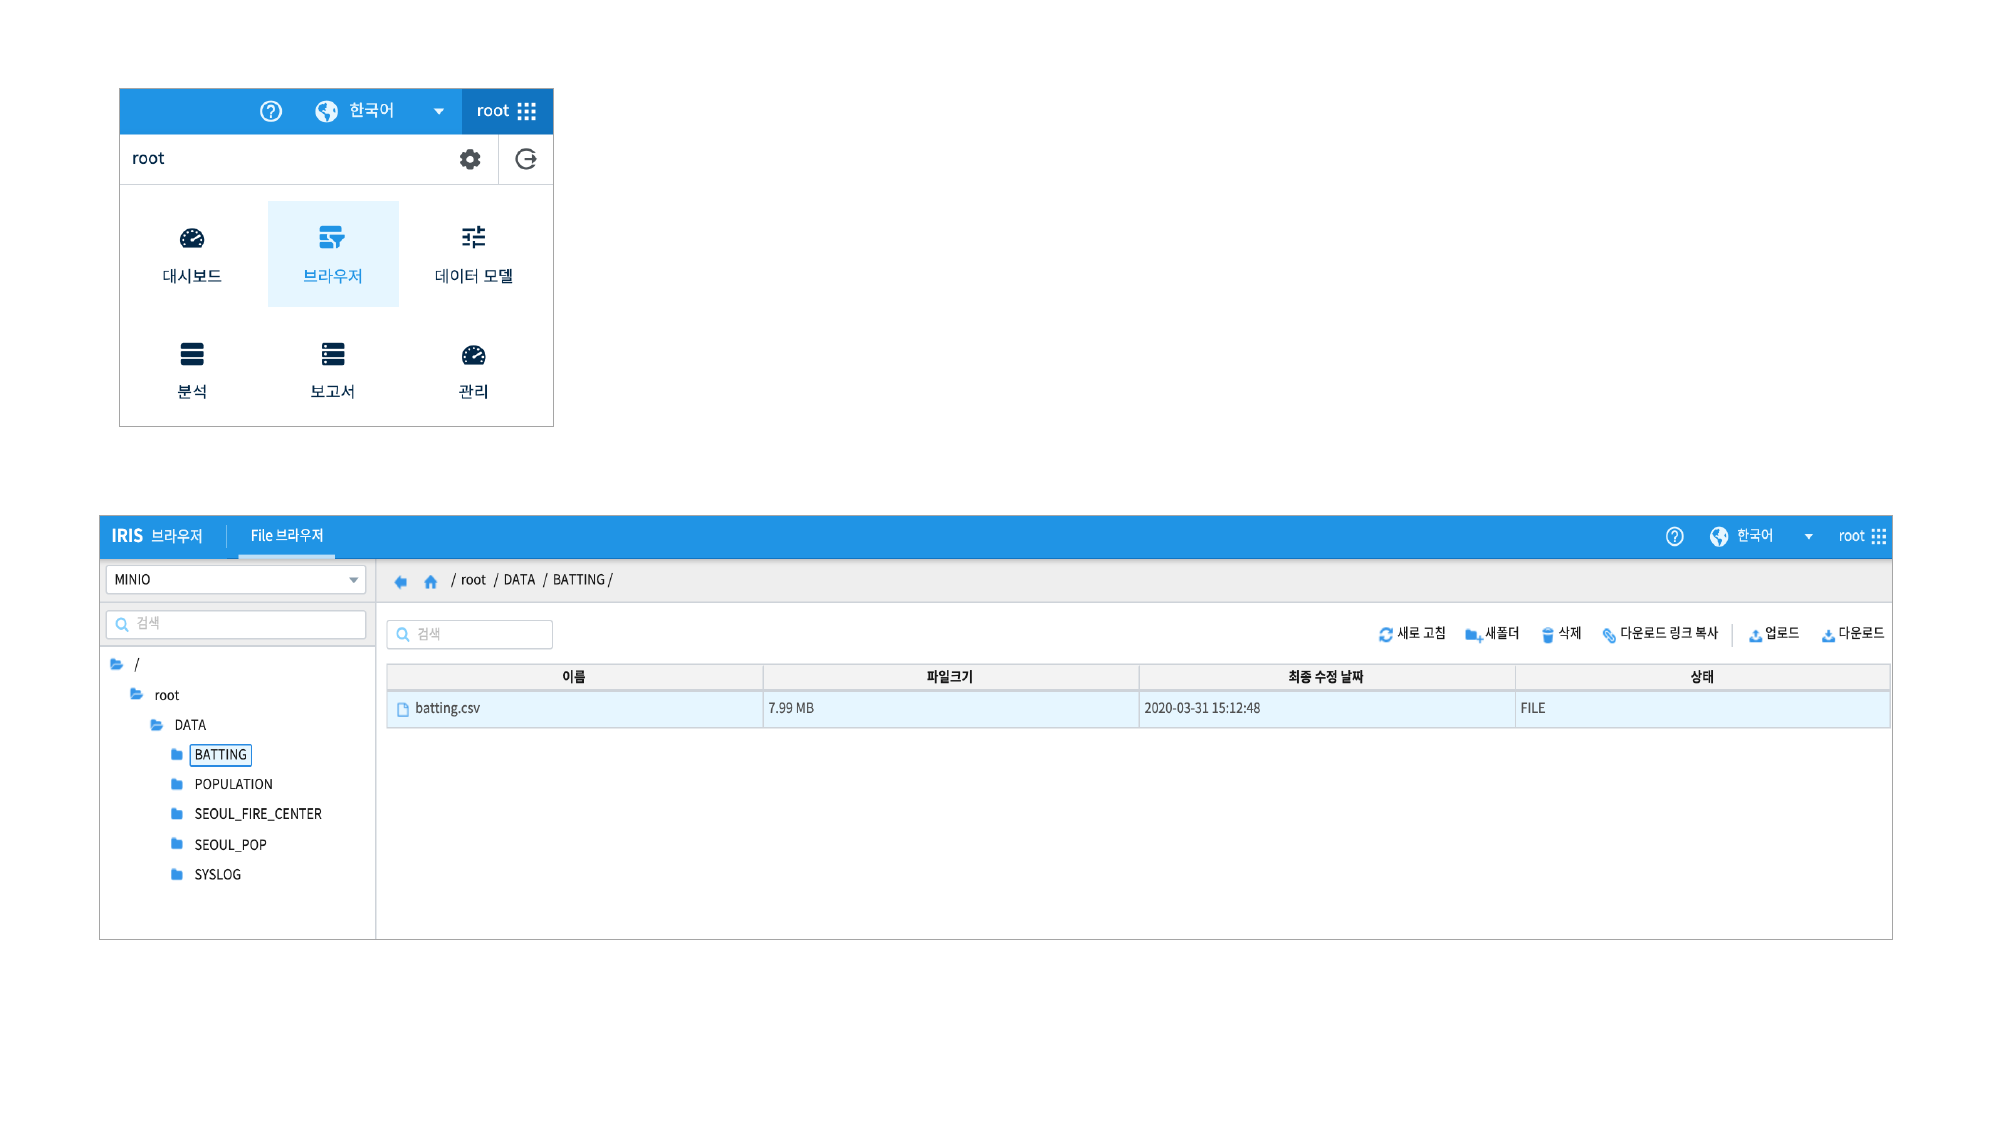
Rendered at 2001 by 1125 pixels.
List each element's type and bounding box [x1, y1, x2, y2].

text_box [99, 88, 1893, 940]
